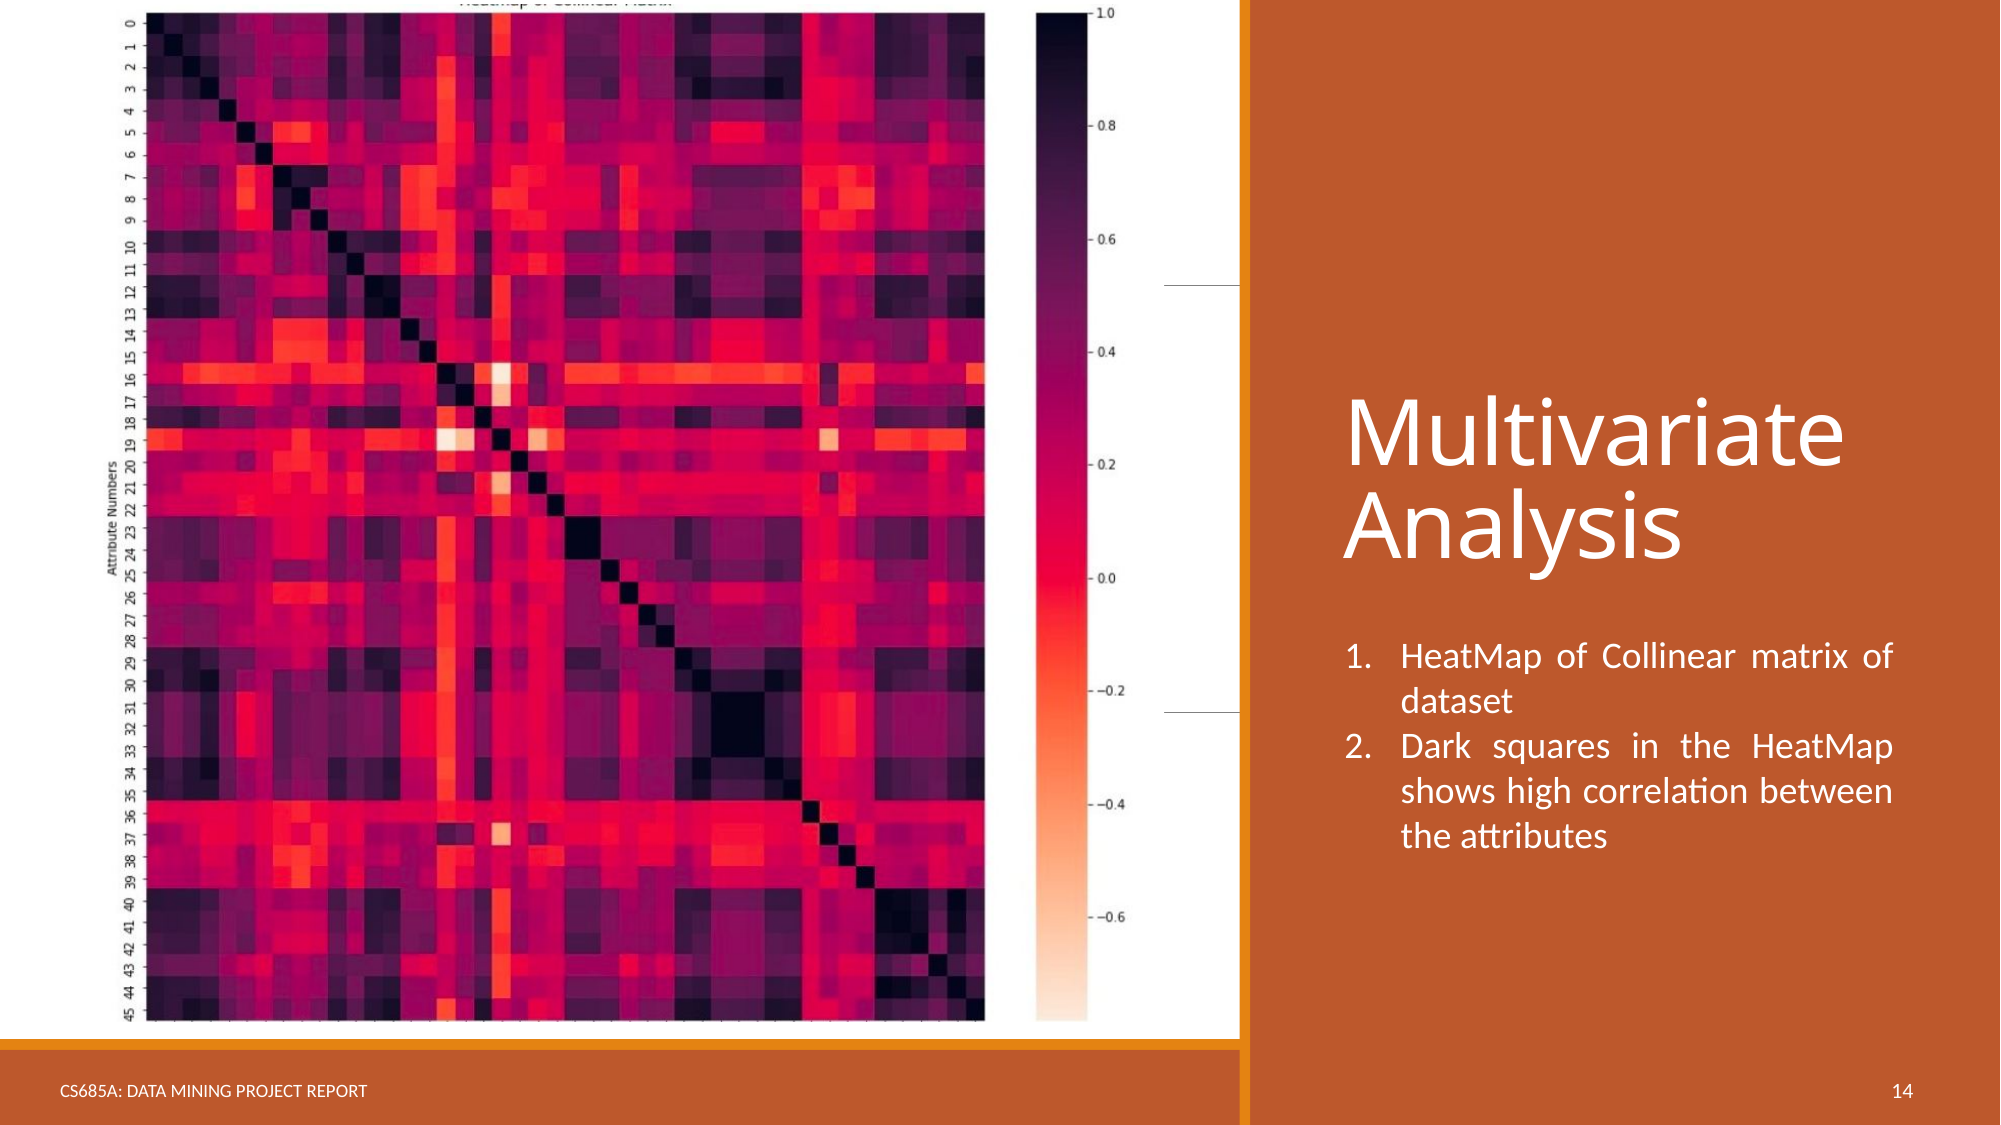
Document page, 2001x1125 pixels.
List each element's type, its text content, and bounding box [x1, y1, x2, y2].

text_box [1251, 0, 2000, 1125]
picture [30, 4, 1165, 1022]
text_box [1238, 723, 1251, 1125]
text_box [0, 1051, 1238, 1125]
title Multivariate Analysis [1328, 104, 1929, 585]
footer CS685A: Data Mining Project Report [45, 1059, 1202, 1120]
text_box [1238, 0, 1251, 710]
text_box [0, 1038, 1238, 1051]
slide_number 14 [1809, 1059, 1929, 1120]
text_box HeatMap of Collinear matrix of dataset Dark squares in the HeatMap shows high correlation between the attributes [1329, 623, 1909, 864]
